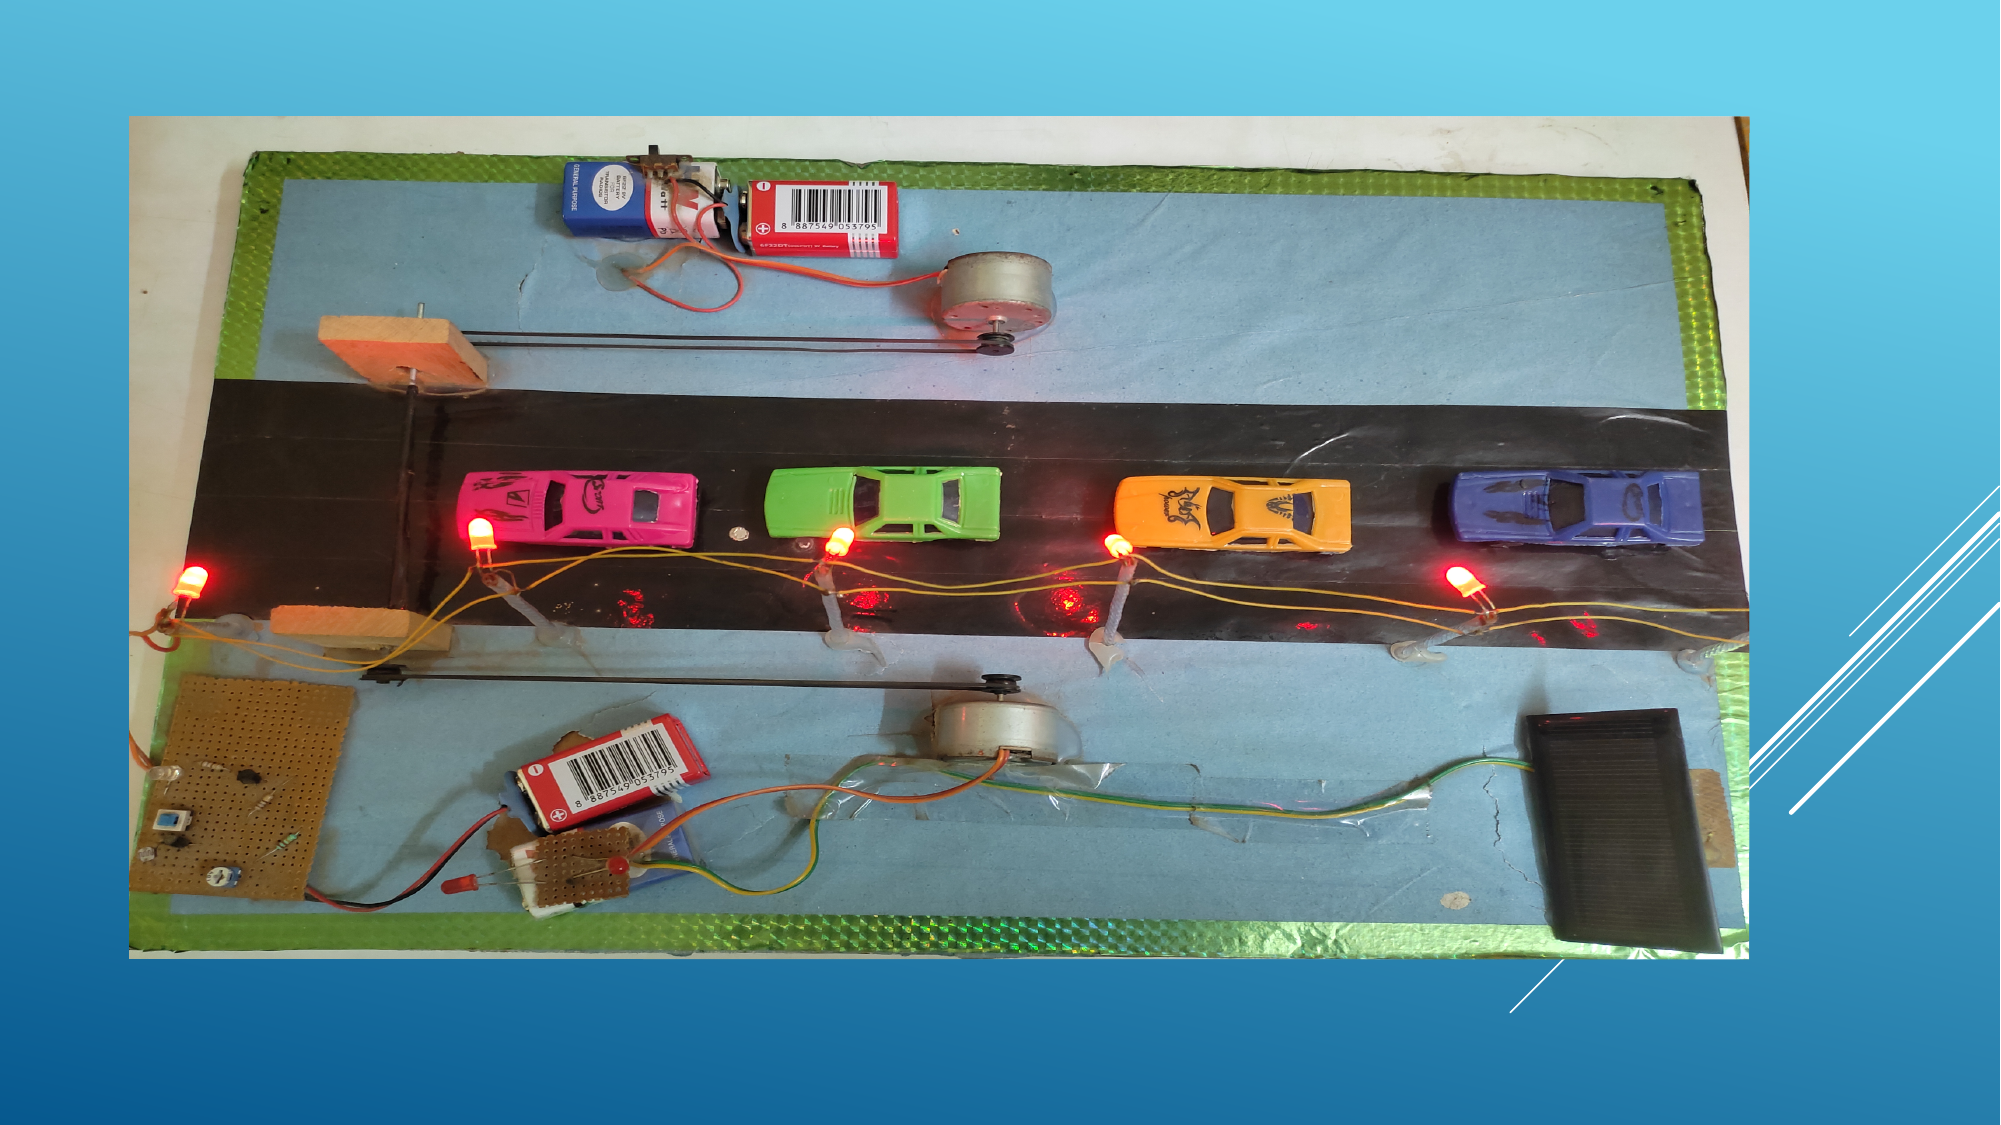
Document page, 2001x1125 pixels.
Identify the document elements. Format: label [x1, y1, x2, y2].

picture [128, 114, 1750, 960]
